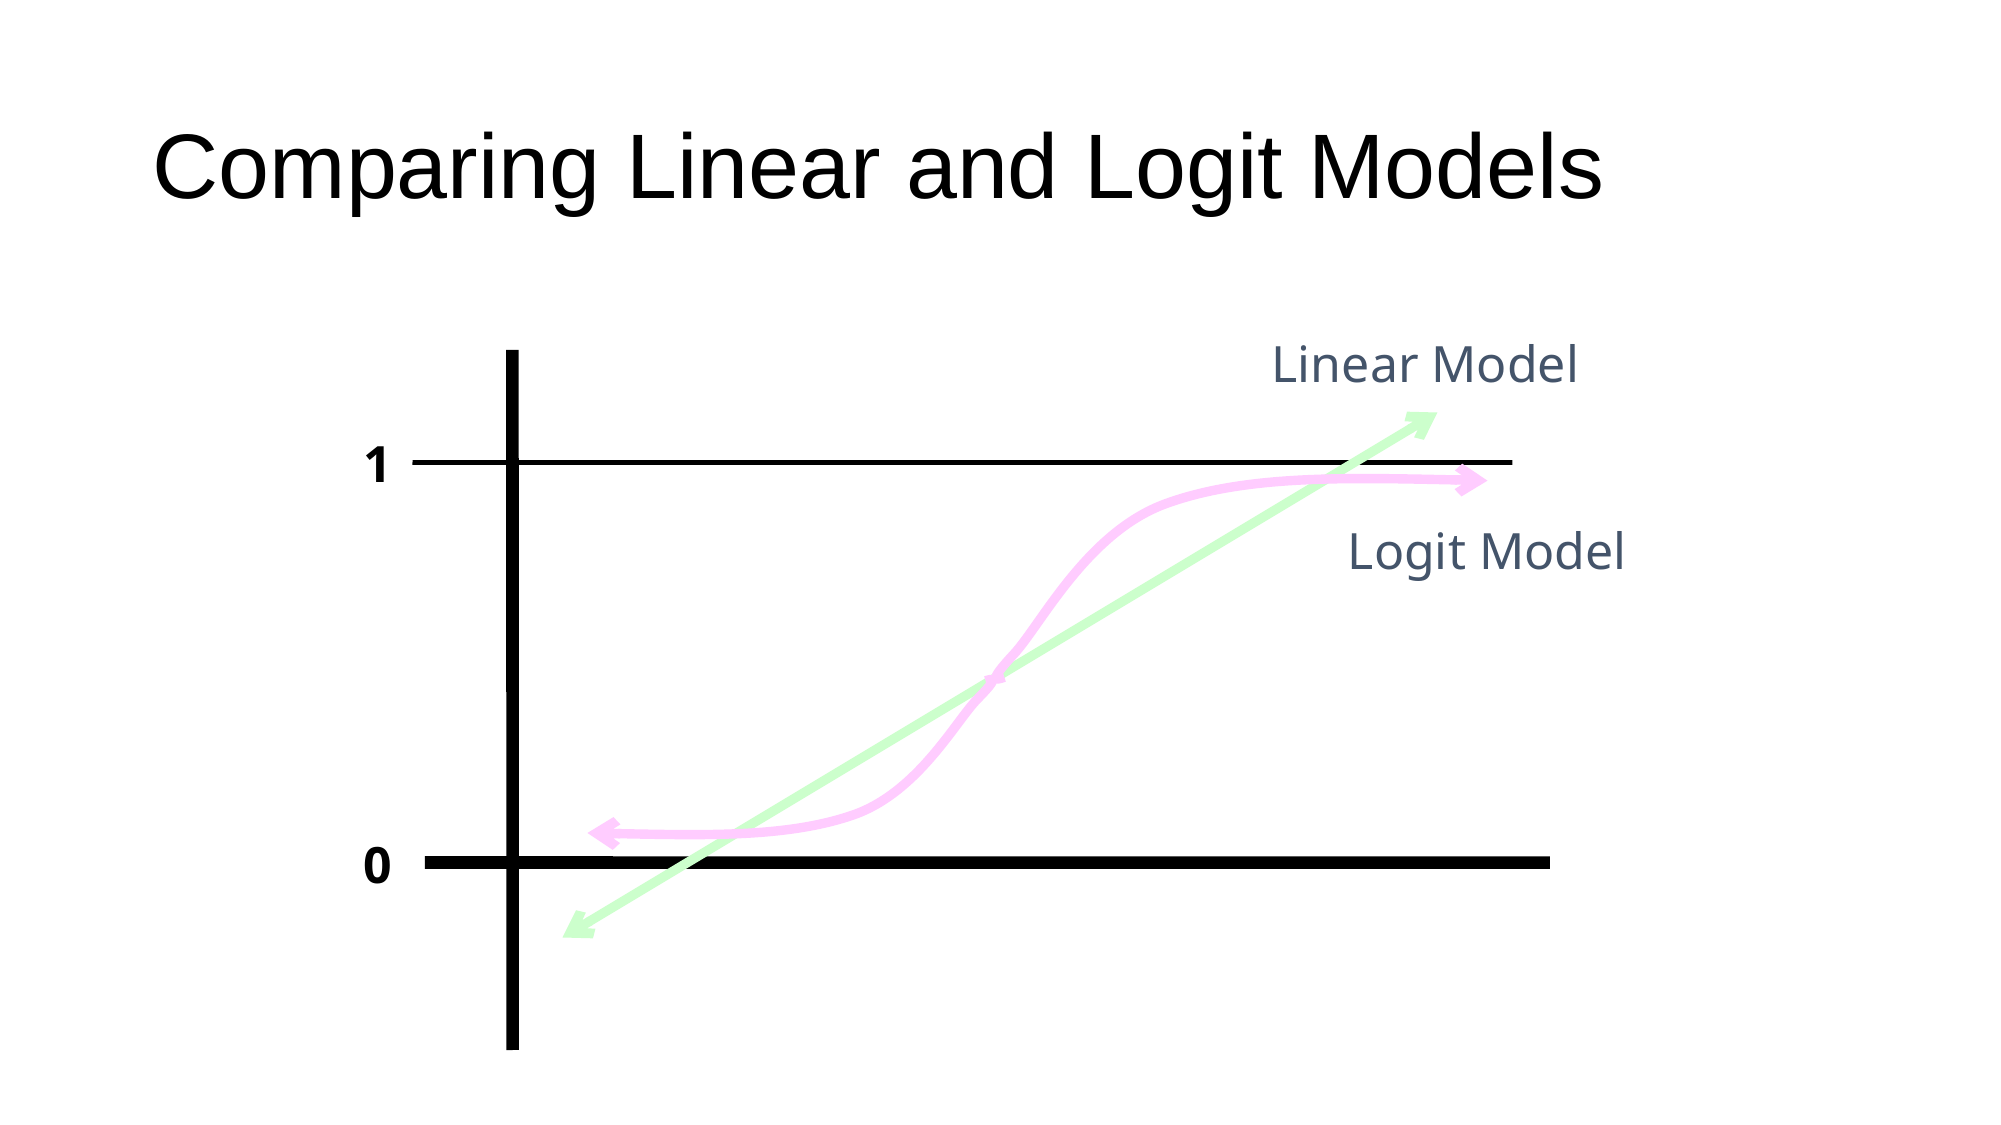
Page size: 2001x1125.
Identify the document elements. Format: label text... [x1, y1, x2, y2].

text_box 1 [348, 424, 407, 500]
text_box [562, 839, 727, 938]
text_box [587, 474, 1625, 838]
text_box [1334, 412, 1438, 474]
text_box Linear Model [1256, 324, 1595, 400]
text_box 0 [348, 825, 407, 901]
title Comparing Linear and Logit Models [137, 59, 1863, 278]
